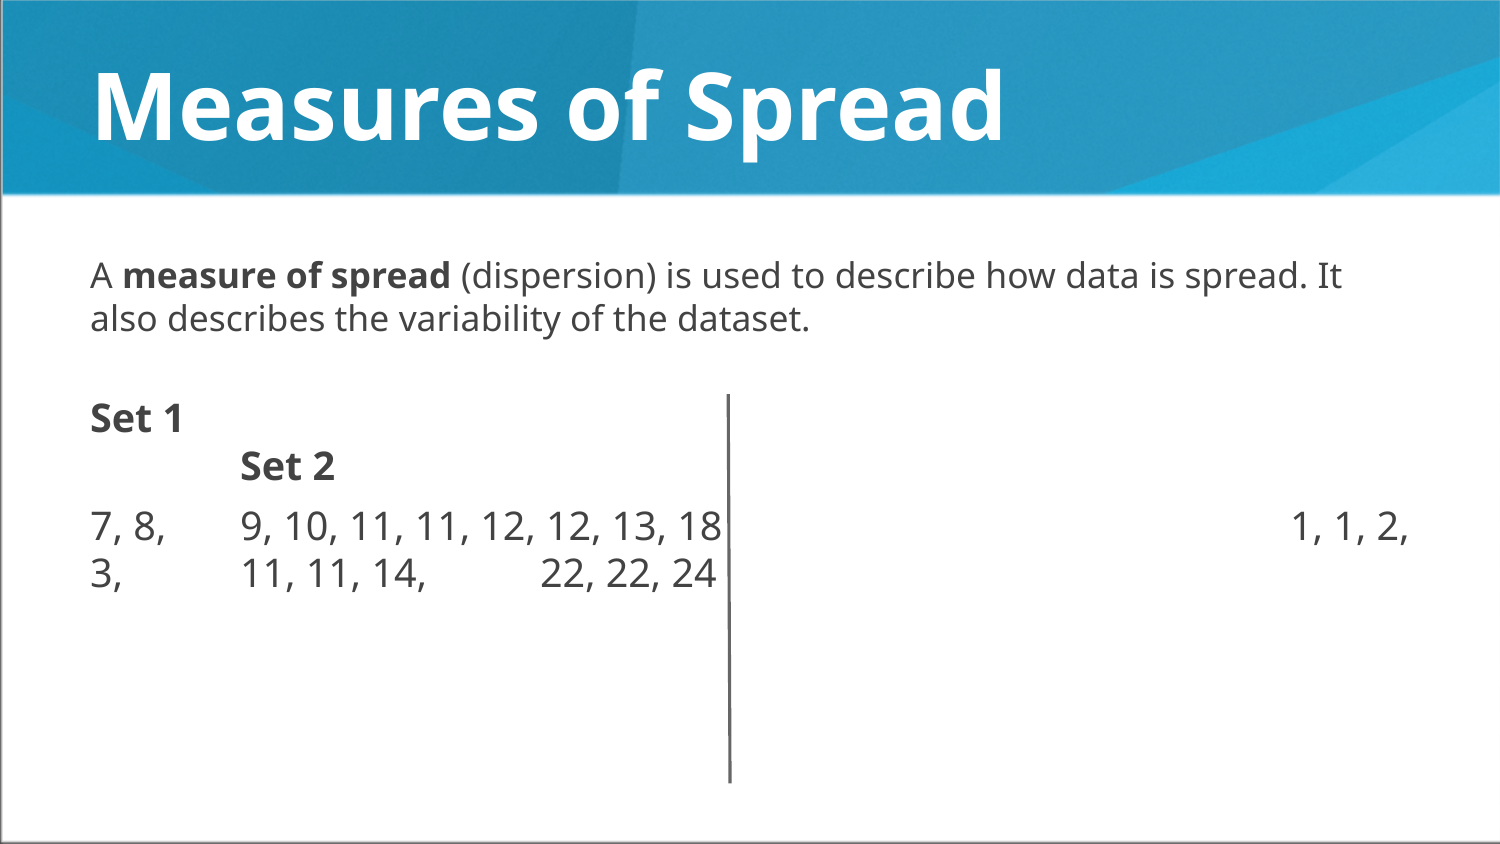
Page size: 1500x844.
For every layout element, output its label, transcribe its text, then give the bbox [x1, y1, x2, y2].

list A measure of spread (dispersion) is used to describe how data is spread. It also describes the variability of the dataset. Set 1 Set 2 7, 8, 9, 10, 11, 11, 12, 12, 13, 18 1, 1, 2, 3, 11, 11, 14, 22, 22, 24 [75, 238, 1432, 800]
title Measures of Spread [75, 33, 1425, 175]
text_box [727, 393, 731, 784]
picture [0, 0, 1500, 844]
